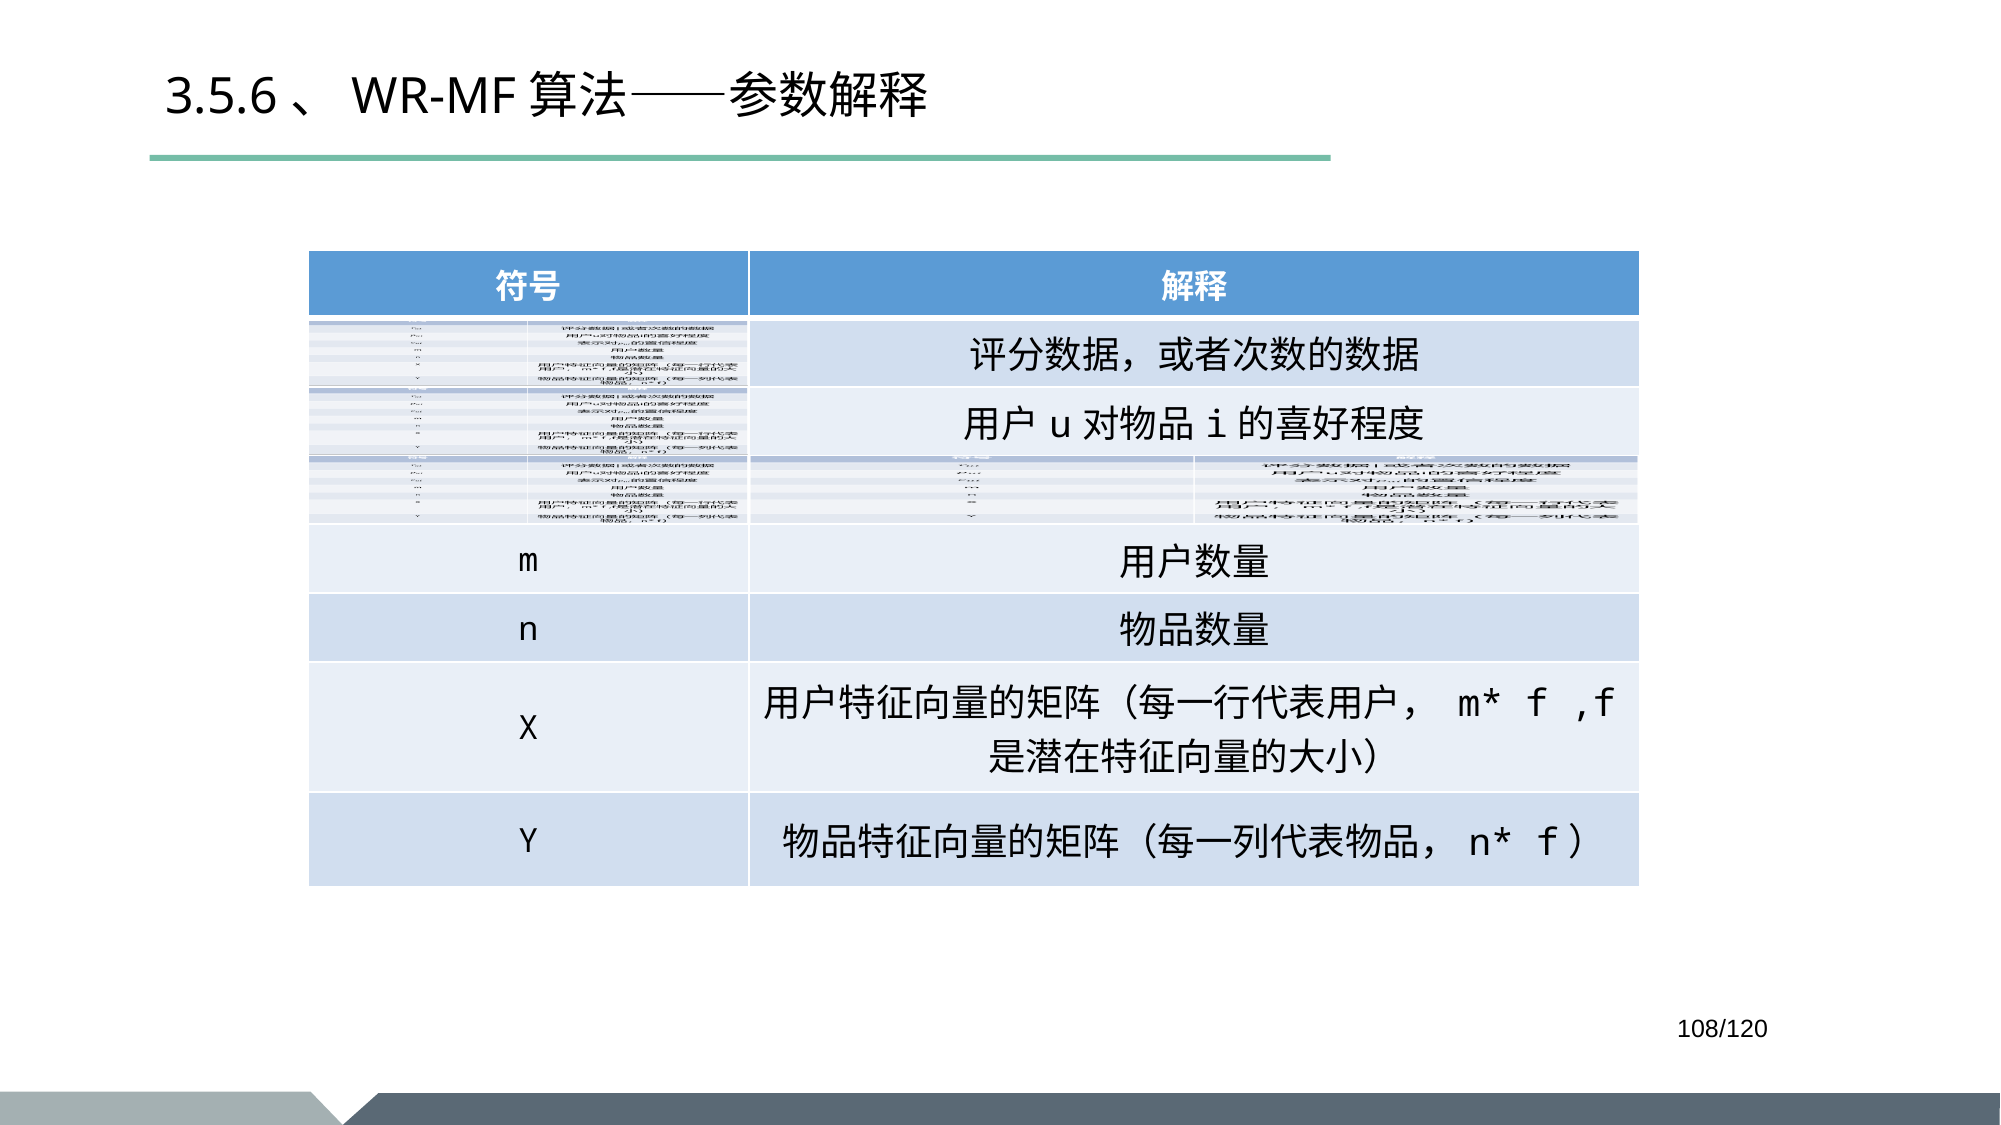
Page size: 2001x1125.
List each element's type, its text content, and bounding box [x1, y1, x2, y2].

table_cell m [309, 525, 748, 592]
table_cell 用户数量 [750, 525, 1639, 592]
table_cell [309, 388, 748, 455]
table_cell [309, 321, 748, 386]
table_header 解释 [750, 251, 1639, 315]
table_header 符号 [309, 251, 748, 315]
list [157, 188, 1789, 1061]
table_cell 用户u对物品i的喜好程度 [750, 388, 1639, 455]
table_cell n [309, 594, 748, 661]
table_cell 评分数据，或者次数的数据 [750, 321, 1639, 386]
table_cell [750, 456, 1639, 523]
table_cell [309, 456, 748, 523]
slide_number /120 [1646, 1004, 1777, 1051]
table_cell Y [309, 793, 748, 886]
table_cell 物品数量 [750, 594, 1639, 661]
title 3.5.6、WR-MF算法——参数解释 [157, 28, 1406, 159]
table_cell X [309, 663, 748, 791]
table_cell 用户特征向量的矩阵（每一行代表用户， m* f ,f是潜在特征向量的大小） [750, 663, 1639, 791]
table_cell 物品特征向量的矩阵（每一列代表物品，n* f） [750, 793, 1639, 886]
